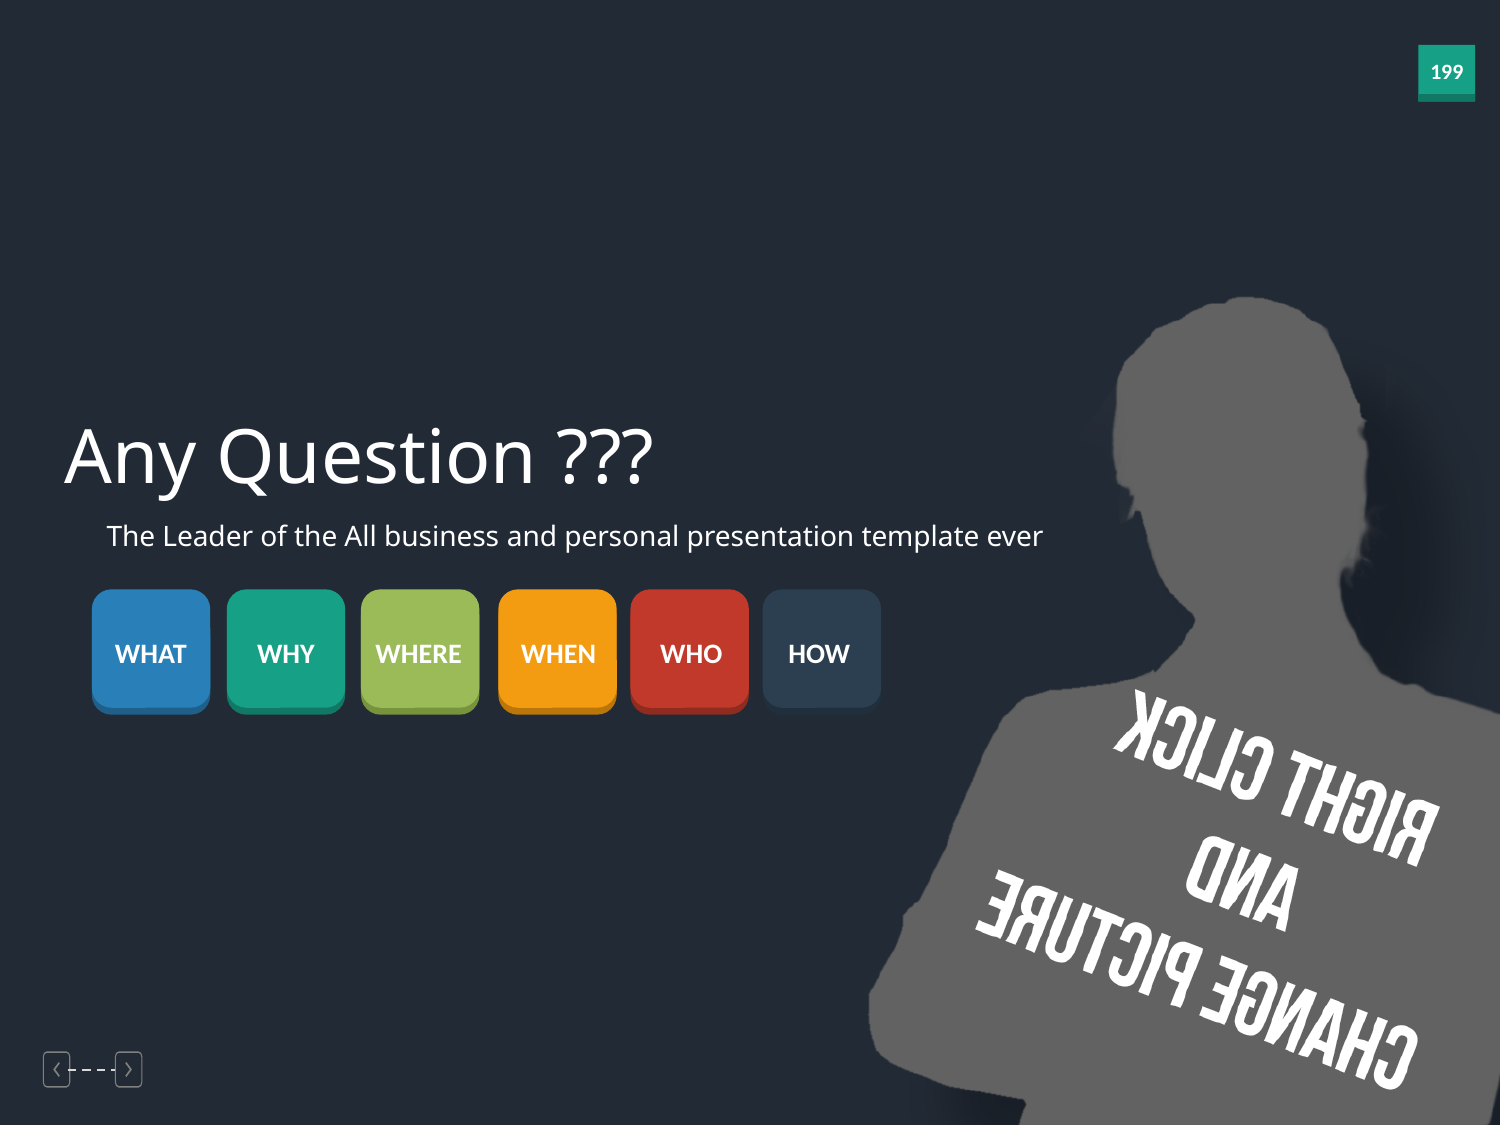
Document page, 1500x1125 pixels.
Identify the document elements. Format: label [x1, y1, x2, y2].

text_box [498, 589, 617, 715]
text_box [630, 589, 749, 715]
text_box [91, 510, 861, 560]
text_box [91, 589, 211, 715]
text_box [359, 589, 480, 715]
picture [861, 286, 1500, 1125]
text_box [226, 589, 346, 715]
text_box [762, 589, 882, 715]
text_box [49, 401, 670, 507]
